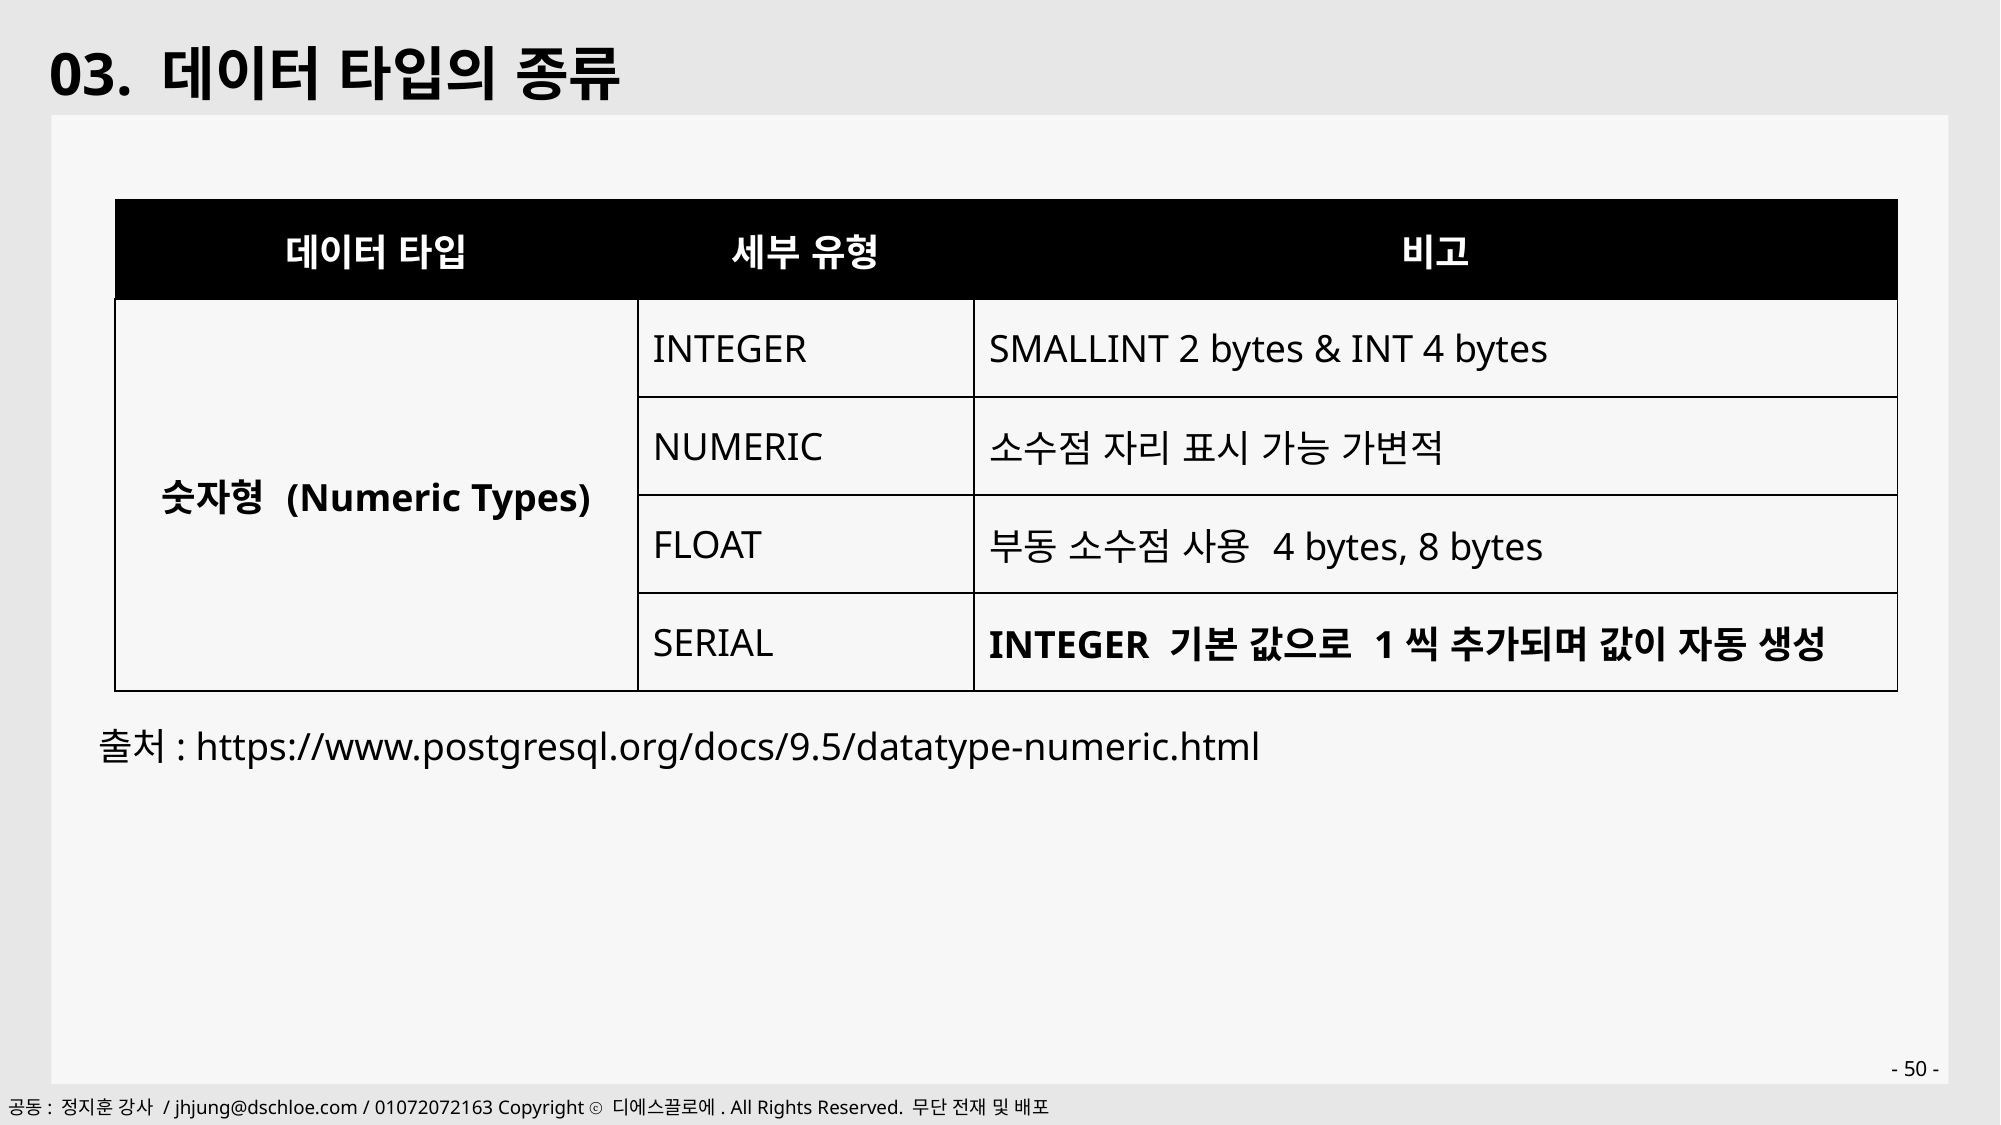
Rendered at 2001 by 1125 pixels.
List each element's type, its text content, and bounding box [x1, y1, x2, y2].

table_header 세부 유형 [638, 203, 974, 298]
table_cell 숫자형 (Numeric Types) [116, 300, 637, 690]
table_cell 부동 소수점 사용 4 bytes, 8 bytes [975, 496, 1897, 592]
table_header 데이터 타입 [115, 203, 638, 298]
table_cell FLOAT [639, 496, 973, 592]
table_cell NUMERIC [639, 398, 973, 494]
slide_number - 50 - [1504, 1039, 1955, 1100]
text_box 03. 데이터 타입의 종류 [34, 30, 638, 115]
table_cell INTEGER 기본 값으로 1씩 추가되며 값이 자동 생성 [975, 594, 1897, 690]
table_cell 소수점 자리 표시 가능 가변적 [975, 398, 1897, 494]
table_header 비고 [974, 203, 1898, 298]
table_cell INTEGER [639, 300, 973, 396]
table_cell SERIAL [639, 594, 973, 690]
table_cell SMALLINT 2 bytes & INT 4 bytes [975, 300, 1897, 396]
text_box 출처: https://www.postgresql.org/docs/9.5/datatype-numeric.html [83, 715, 1277, 776]
